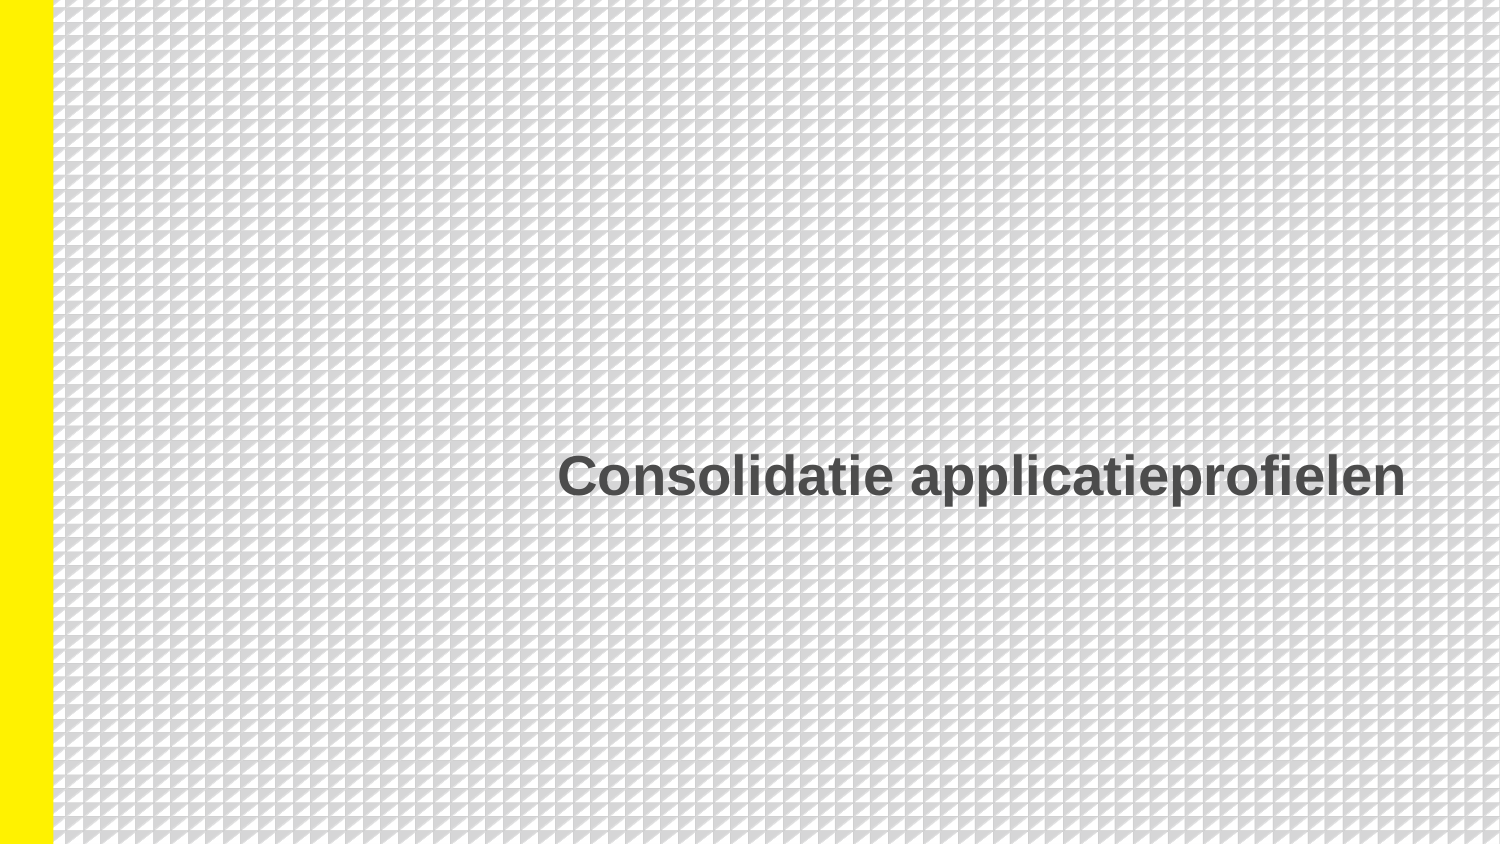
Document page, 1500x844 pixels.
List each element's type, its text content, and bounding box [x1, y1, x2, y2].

picture [55, 0, 1500, 844]
text_box [0, 0, 55, 844]
title Consolidatie applicatieprofielen [147, 246, 1423, 591]
